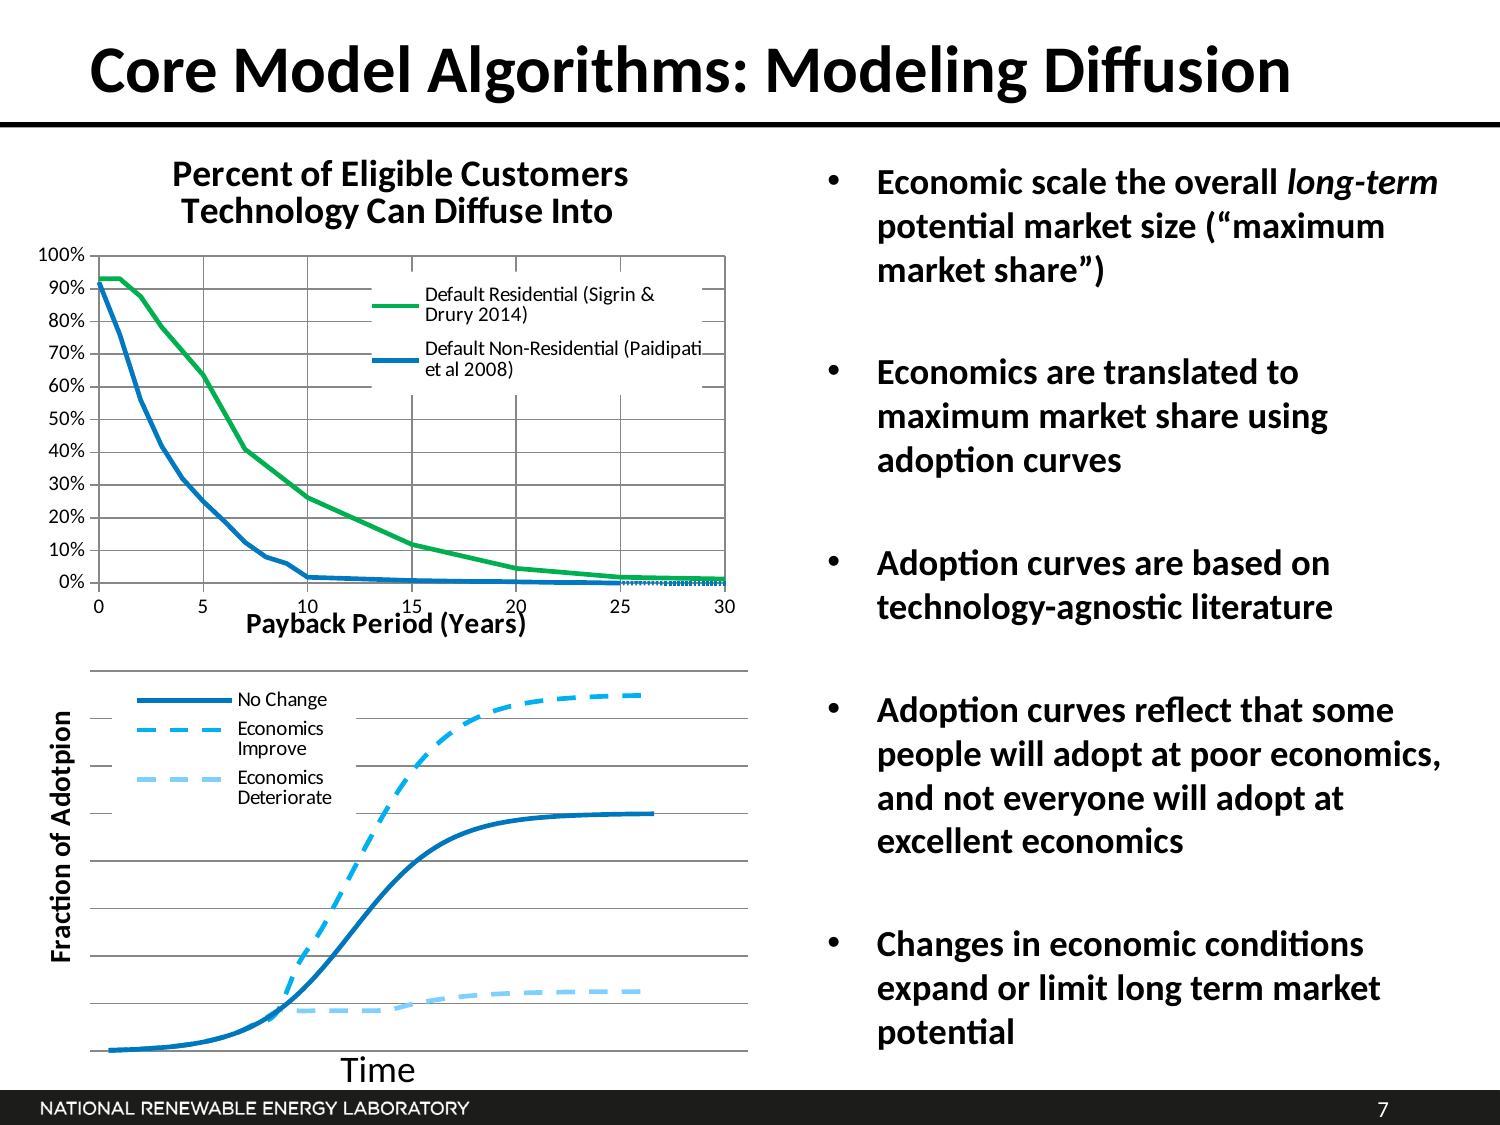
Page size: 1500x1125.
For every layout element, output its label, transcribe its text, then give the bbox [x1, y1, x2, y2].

chart [12, 137, 776, 1063]
title Core Model Algorithms: Modeling Diffusion [75, 19, 1425, 113]
picture [0, 1090, 1500, 1125]
list Economic scale the overall long-term potential market size (“maximum market share”) Economics are translated to maximum market share using adoption curves Adoption curves are based on technology-agnostic literature Adoption curves reflect that some people will adopt at poor economics, and not everyone will adopt at excellent economics Changes in economic conditions expand or limit long term market potential [812, 149, 1463, 1063]
text_box Time [325, 1072, 431, 1098]
